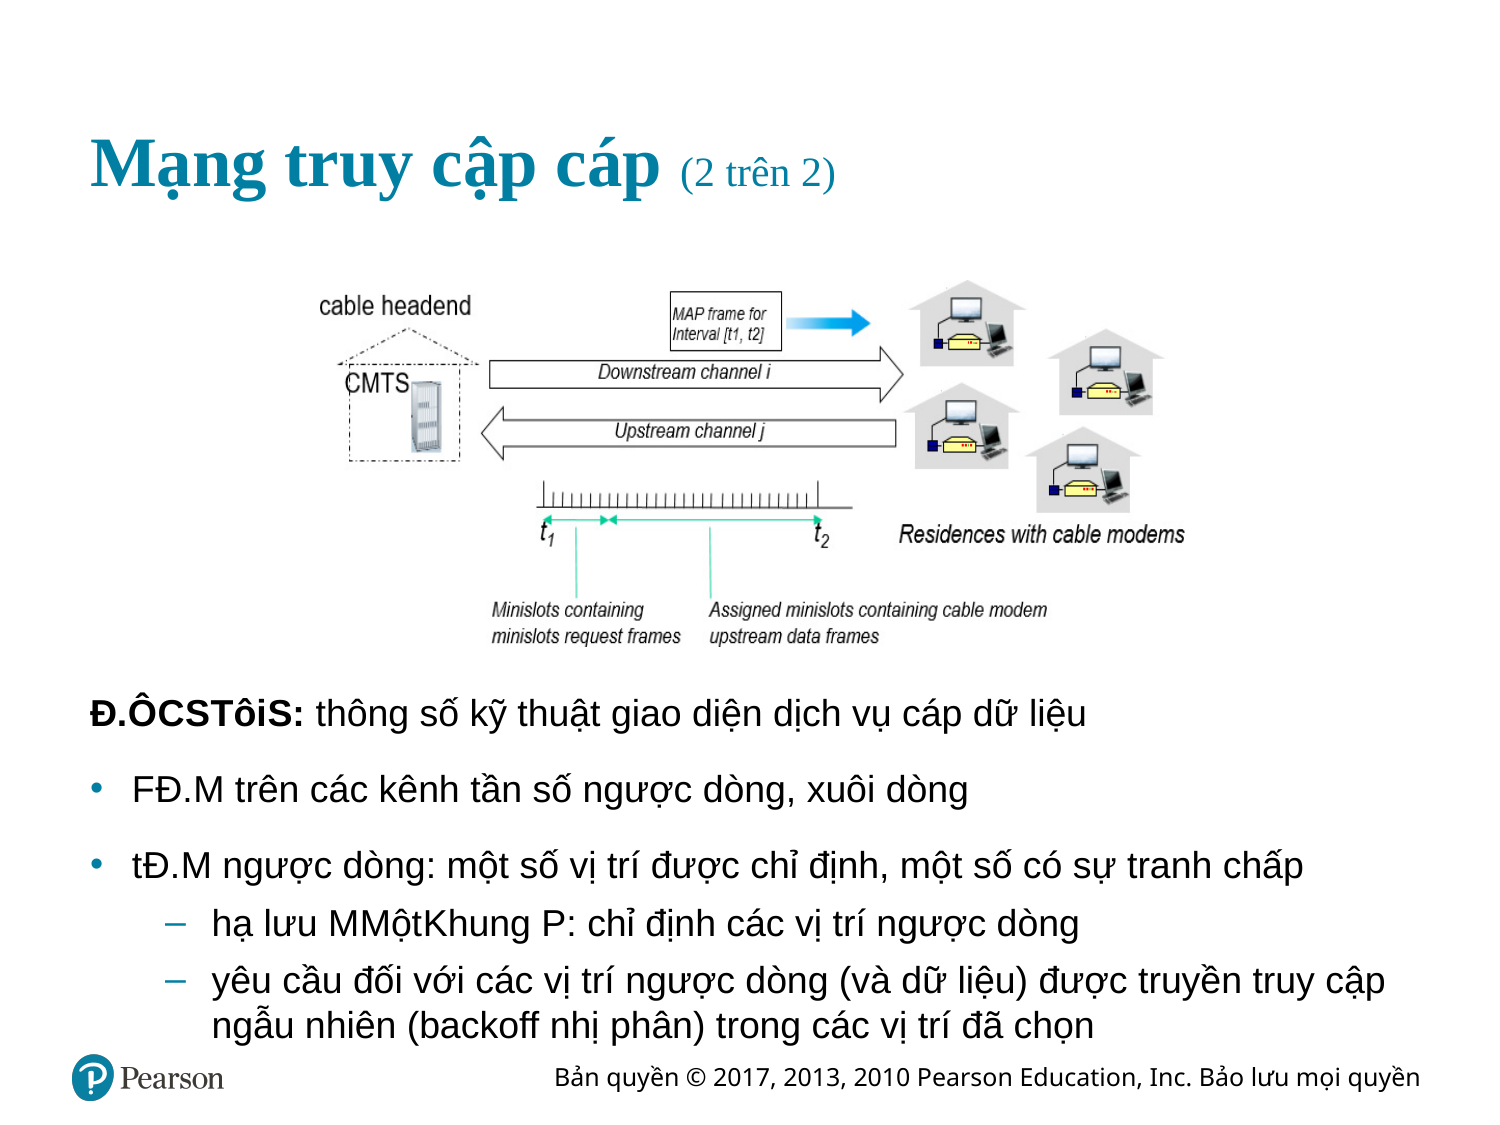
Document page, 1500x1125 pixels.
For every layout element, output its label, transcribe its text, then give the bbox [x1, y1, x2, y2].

list Đ. Ô C S Tôi S: thông số kỹ thuật giao diện dịch vụ cáp dữ liệu F Đ. M trên các kênh tần số ngược dòng, xuôi dòng t Đ. M ngược dòng: một số vị trí được chỉ định, một số có sự tranh chấp hạ lưu M Một Khung P: chỉ định các vị trí ngược dòng yêu cầu đối với các vị trí ngược dòng (và dữ liệu) được truyền truy cập ngẫu nhiên (backoff nhị phân) trong các vị trí đã chọn [75, 673, 1425, 1044]
picture [98, 1054, 224, 1101]
picture [72, 1087, 83, 1101]
title Mạng truy cập cáp (2 trên 2) [75, 35, 1425, 216]
picture [80, 1063, 106, 1088]
picture [320, 280, 1185, 647]
picture [72, 1054, 88, 1070]
